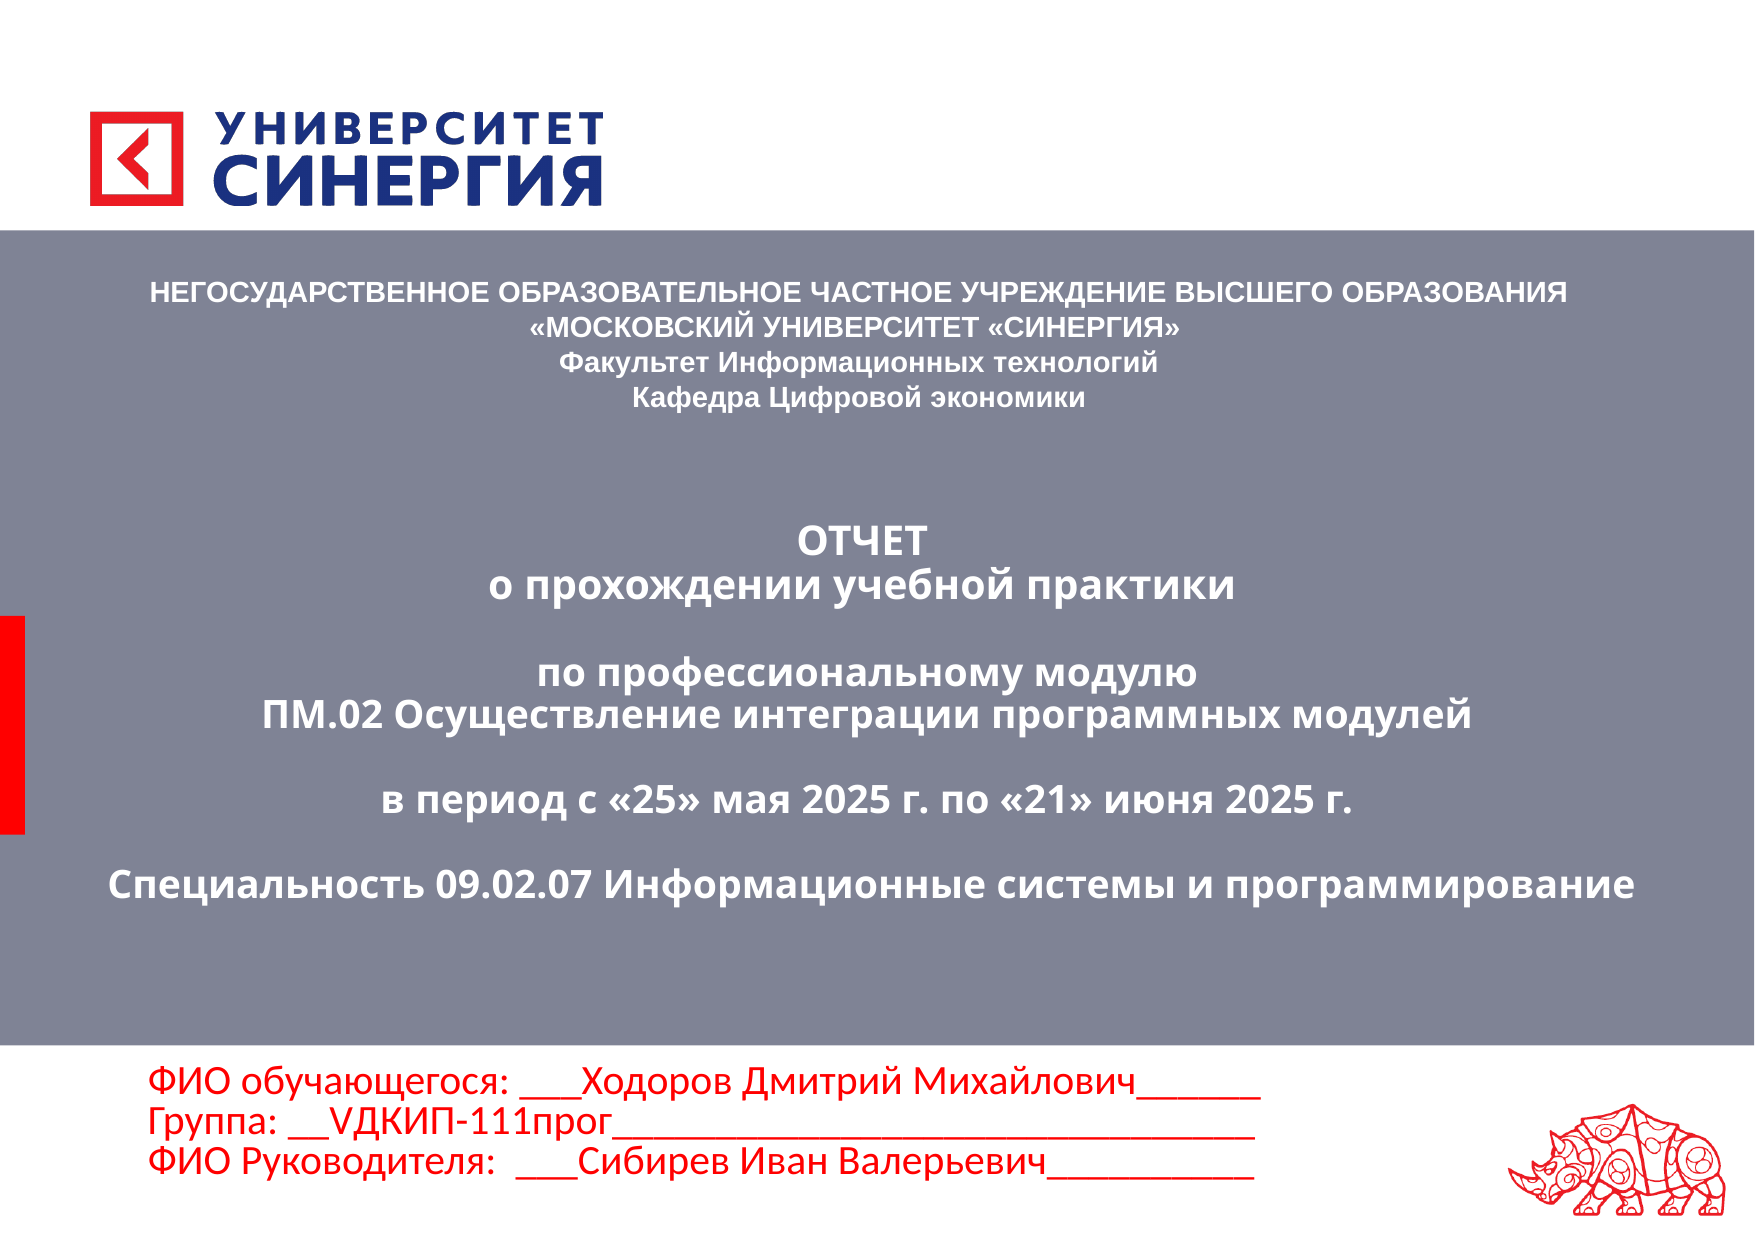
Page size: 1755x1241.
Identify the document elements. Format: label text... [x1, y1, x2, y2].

text_box ФИО обучающегося: ___Ходоров Дмитрий Михайлович______ Группа: __VДКИП-111прог_______________________________ ФИО Руководителя: ___Сибирев Иван Валерьевич__________ [132, 1030, 1563, 1241]
title ОТЧЕТ о прохождении учебной практики по профессиональному модулю ПМ.02 Осуществление интеграции программных модулей в период с «25» мая 2025 г. по «21» июня 2025 г. Специальность 09.02.07 Информационные системы и программирование [73, 466, 1662, 979]
text_box НЕГОСУДАРСТВЕННОЕ ОБРАЗОВАТЕЛЬНОЕ ЧАСТНОЕ УЧРЕЖДЕНИЕ ВЫСШЕГО ОБРАЗОВАНИЯ «МОСКОВСКИЙ УНИВЕРСИТЕТ «СИНЕРГИЯ» Факультет Информационных технологий Кафедра Цифровой экономики [109, 265, 1610, 421]
picture [1563, 1080, 1755, 1229]
picture [89, 111, 603, 206]
